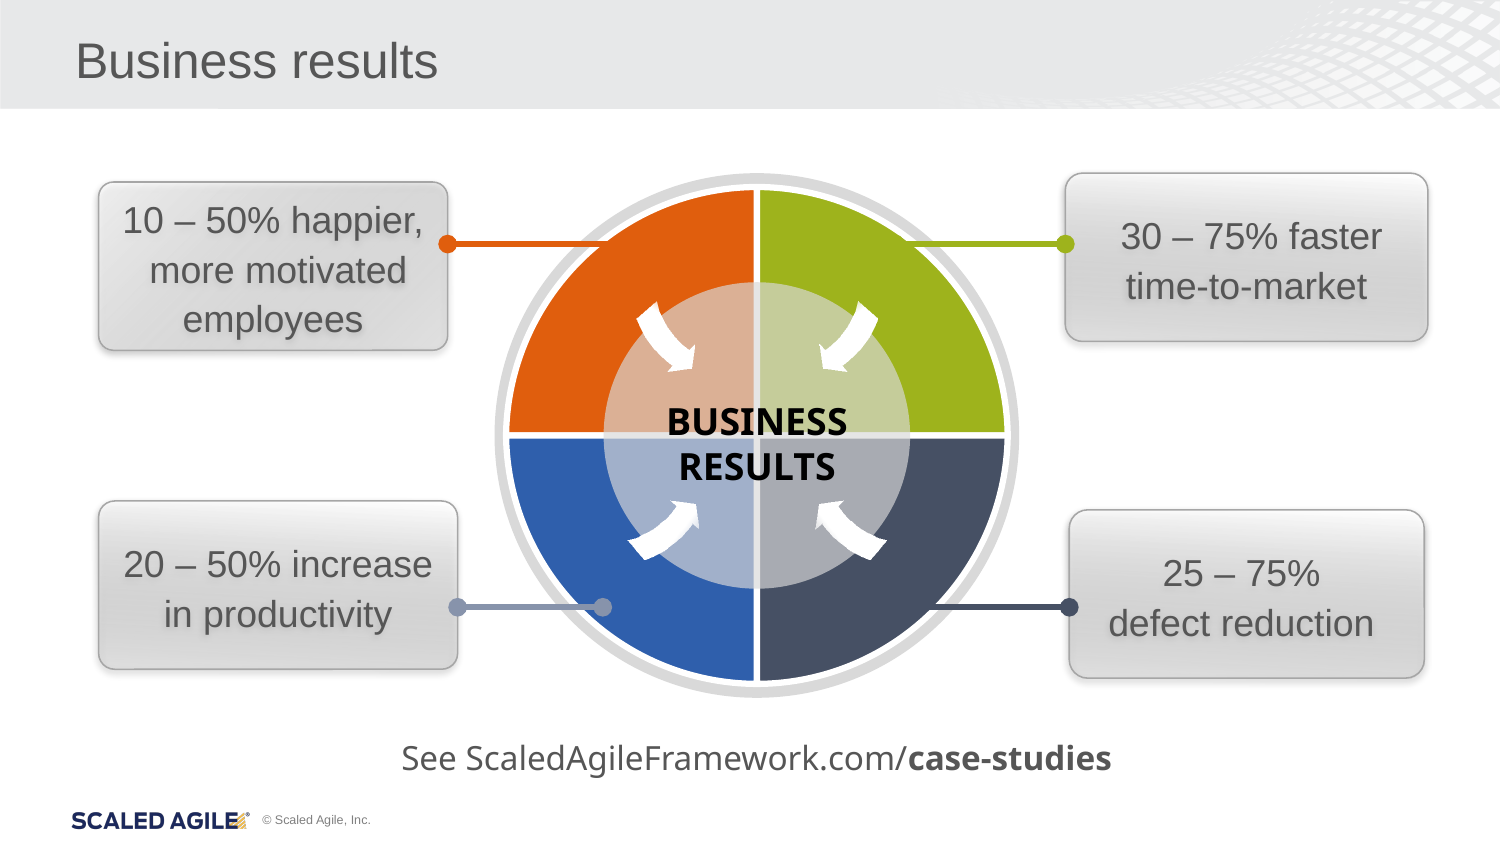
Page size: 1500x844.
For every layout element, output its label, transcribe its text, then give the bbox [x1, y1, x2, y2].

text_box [98, 181, 632, 351]
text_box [494, 172, 1020, 699]
title Business results [74, 27, 1425, 84]
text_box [98, 500, 603, 670]
text_box See ScaledAgileFramework.com/case-studies [386, 729, 1128, 784]
picture [69, 809, 254, 831]
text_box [915, 509, 1425, 679]
picture [0, 0, 1500, 109]
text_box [895, 172, 1429, 342]
